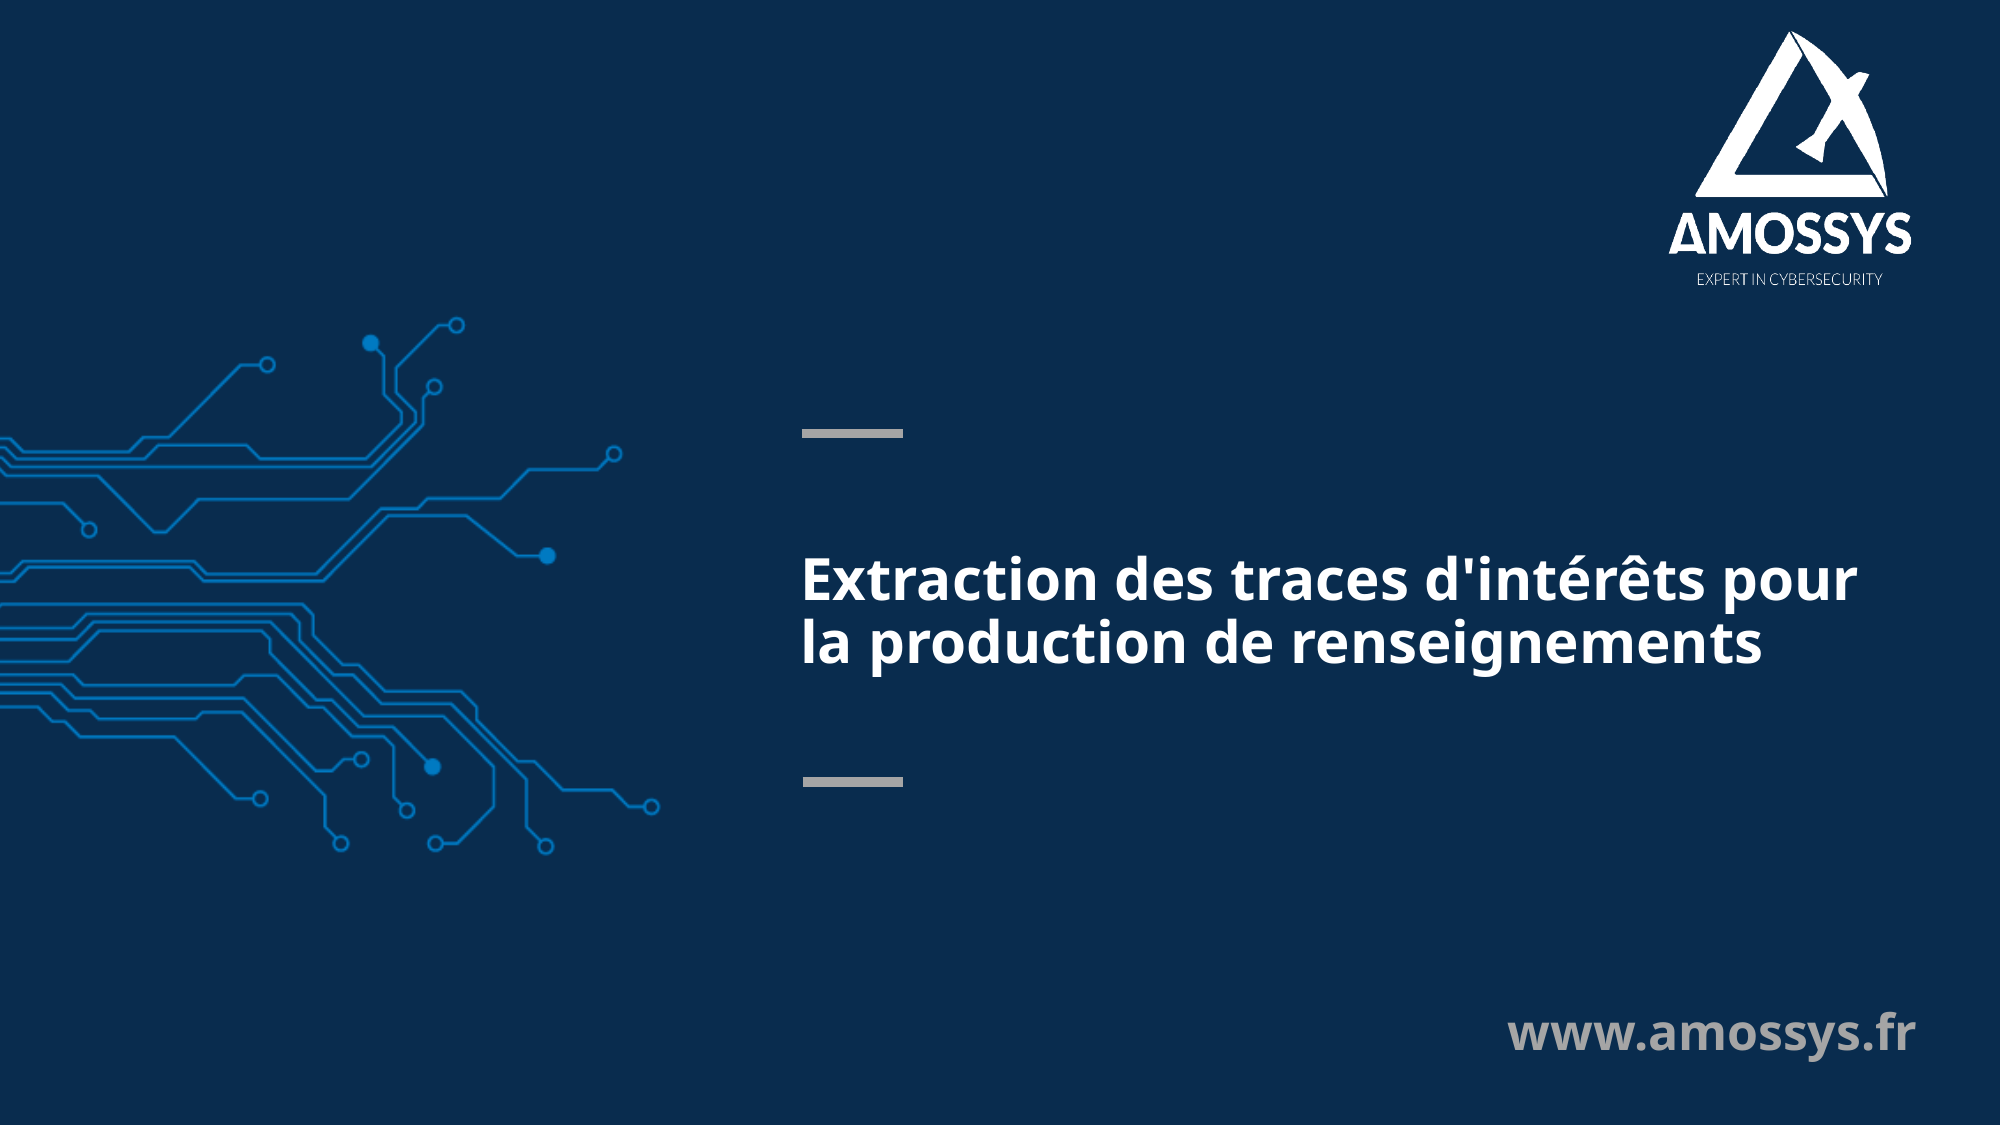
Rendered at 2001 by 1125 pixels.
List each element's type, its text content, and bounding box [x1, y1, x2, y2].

picture [1613, 0, 1966, 346]
title Extraction des traces d'intérêts pour la production de renseignements [785, 504, 1919, 722]
picture [0, 0, 685, 1125]
